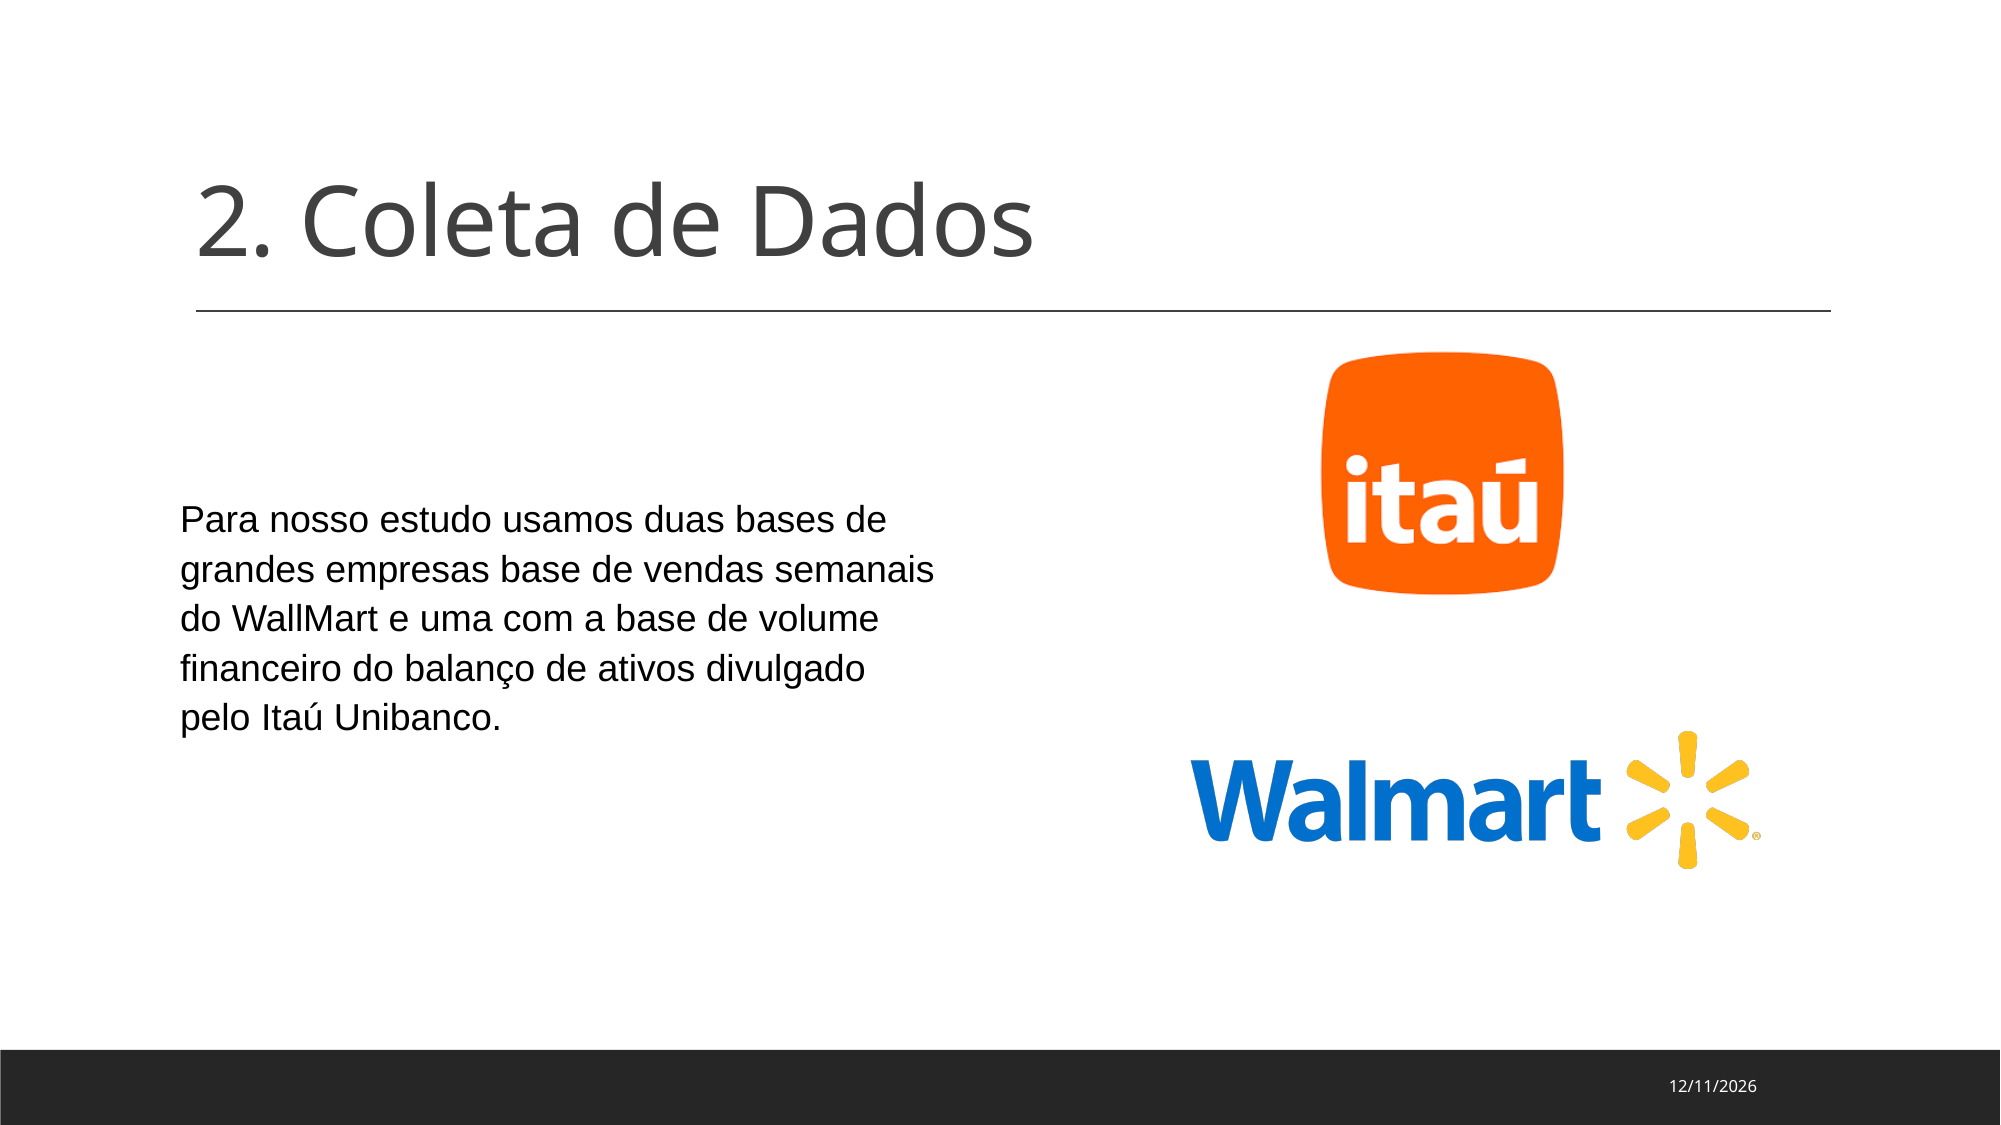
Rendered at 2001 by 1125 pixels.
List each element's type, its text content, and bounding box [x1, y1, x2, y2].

picture [1190, 731, 1762, 869]
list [1315, 347, 1569, 601]
list Para nosso estudo usamos duas bases de grandes empresas base de vendas semanais do WallMart e uma com a base de volume financeiro do balanço de ativos divulgado pelo Itaú Unibanco. [180, 347, 942, 963]
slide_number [1348, 1057, 1773, 1118]
title 2. Coleta de Dados [180, 47, 1830, 285]
